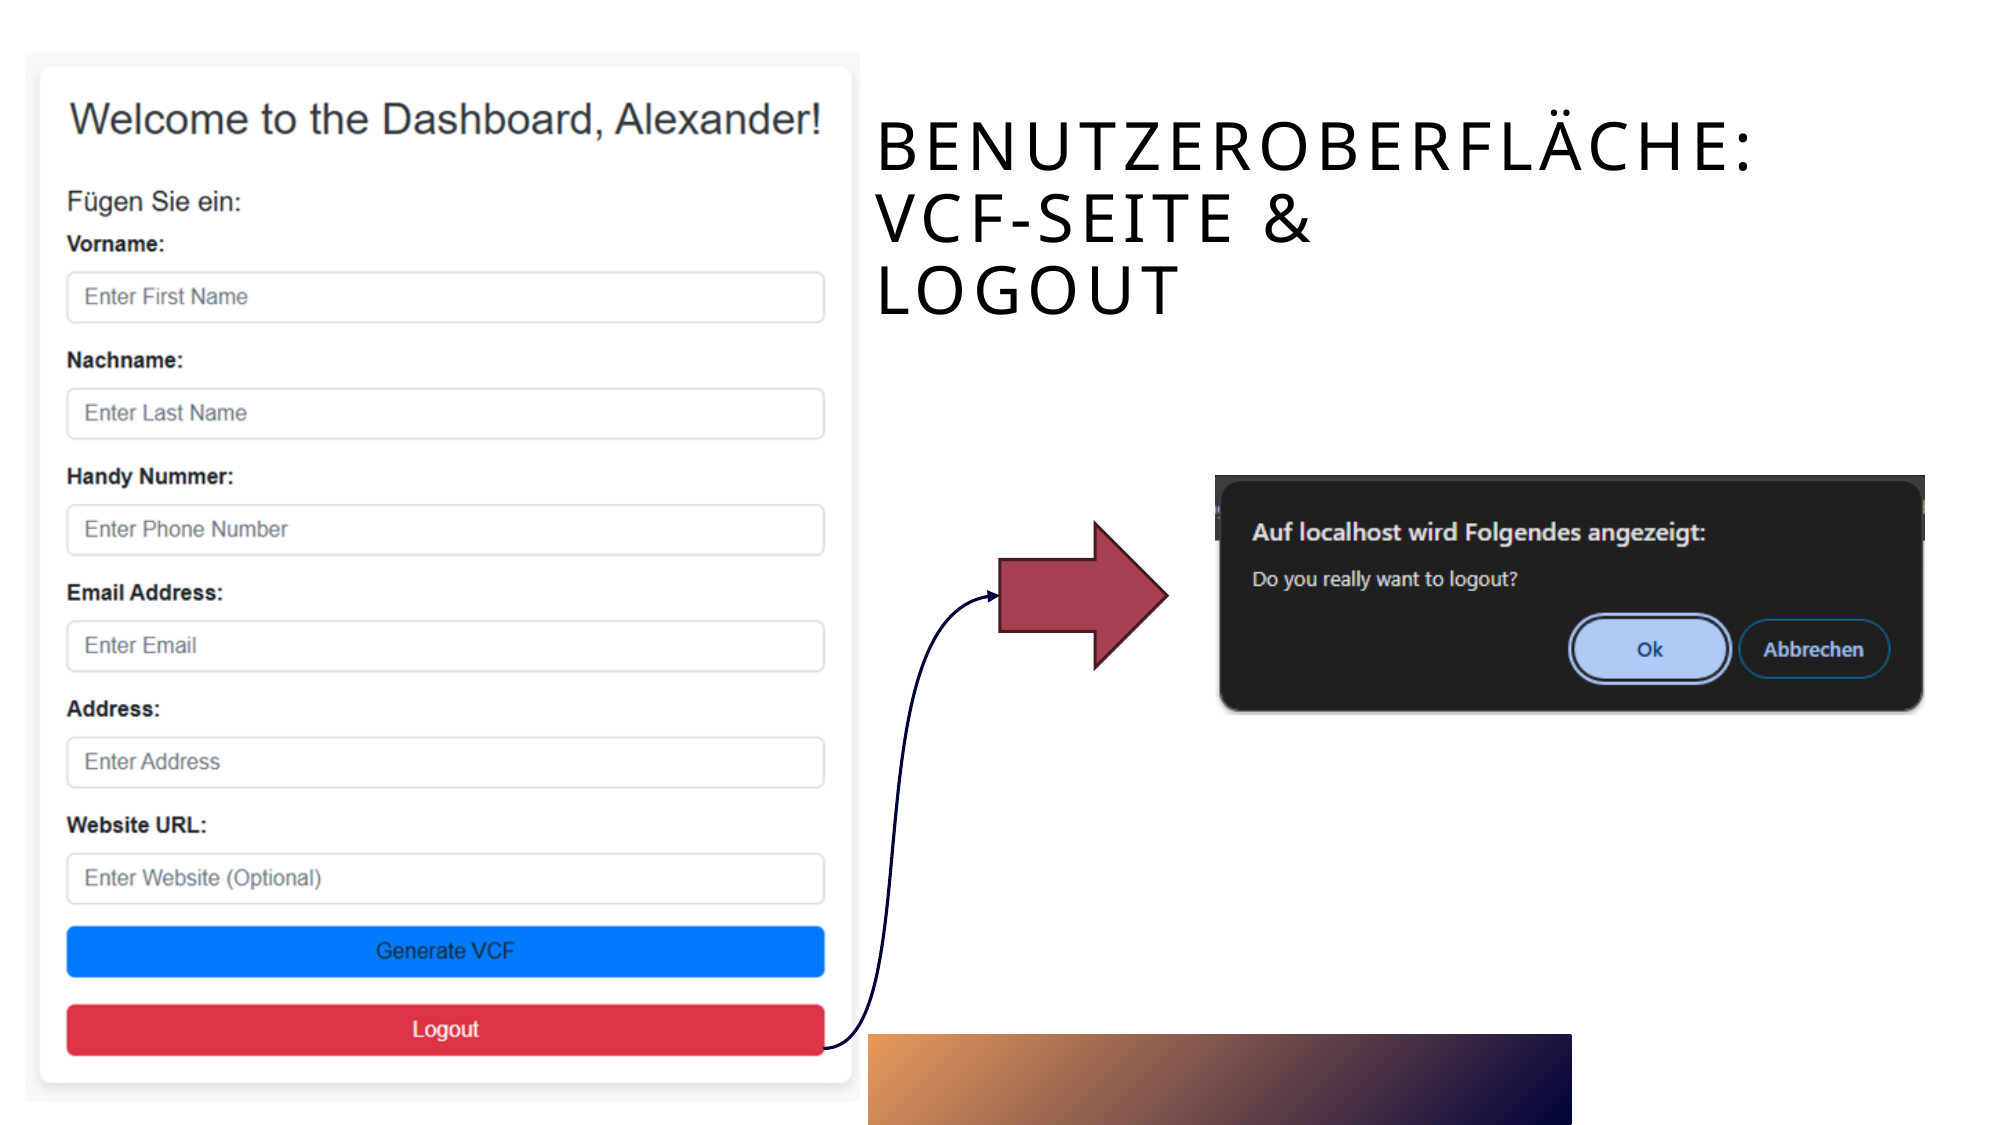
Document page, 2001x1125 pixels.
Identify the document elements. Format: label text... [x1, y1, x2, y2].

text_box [684, 733, 1139, 911]
text_box [998, 519, 1170, 672]
picture [25, 53, 861, 1103]
title Benutzeroberfläche: VCF-seite & Logout [861, 76, 1884, 357]
picture [1214, 475, 1925, 716]
